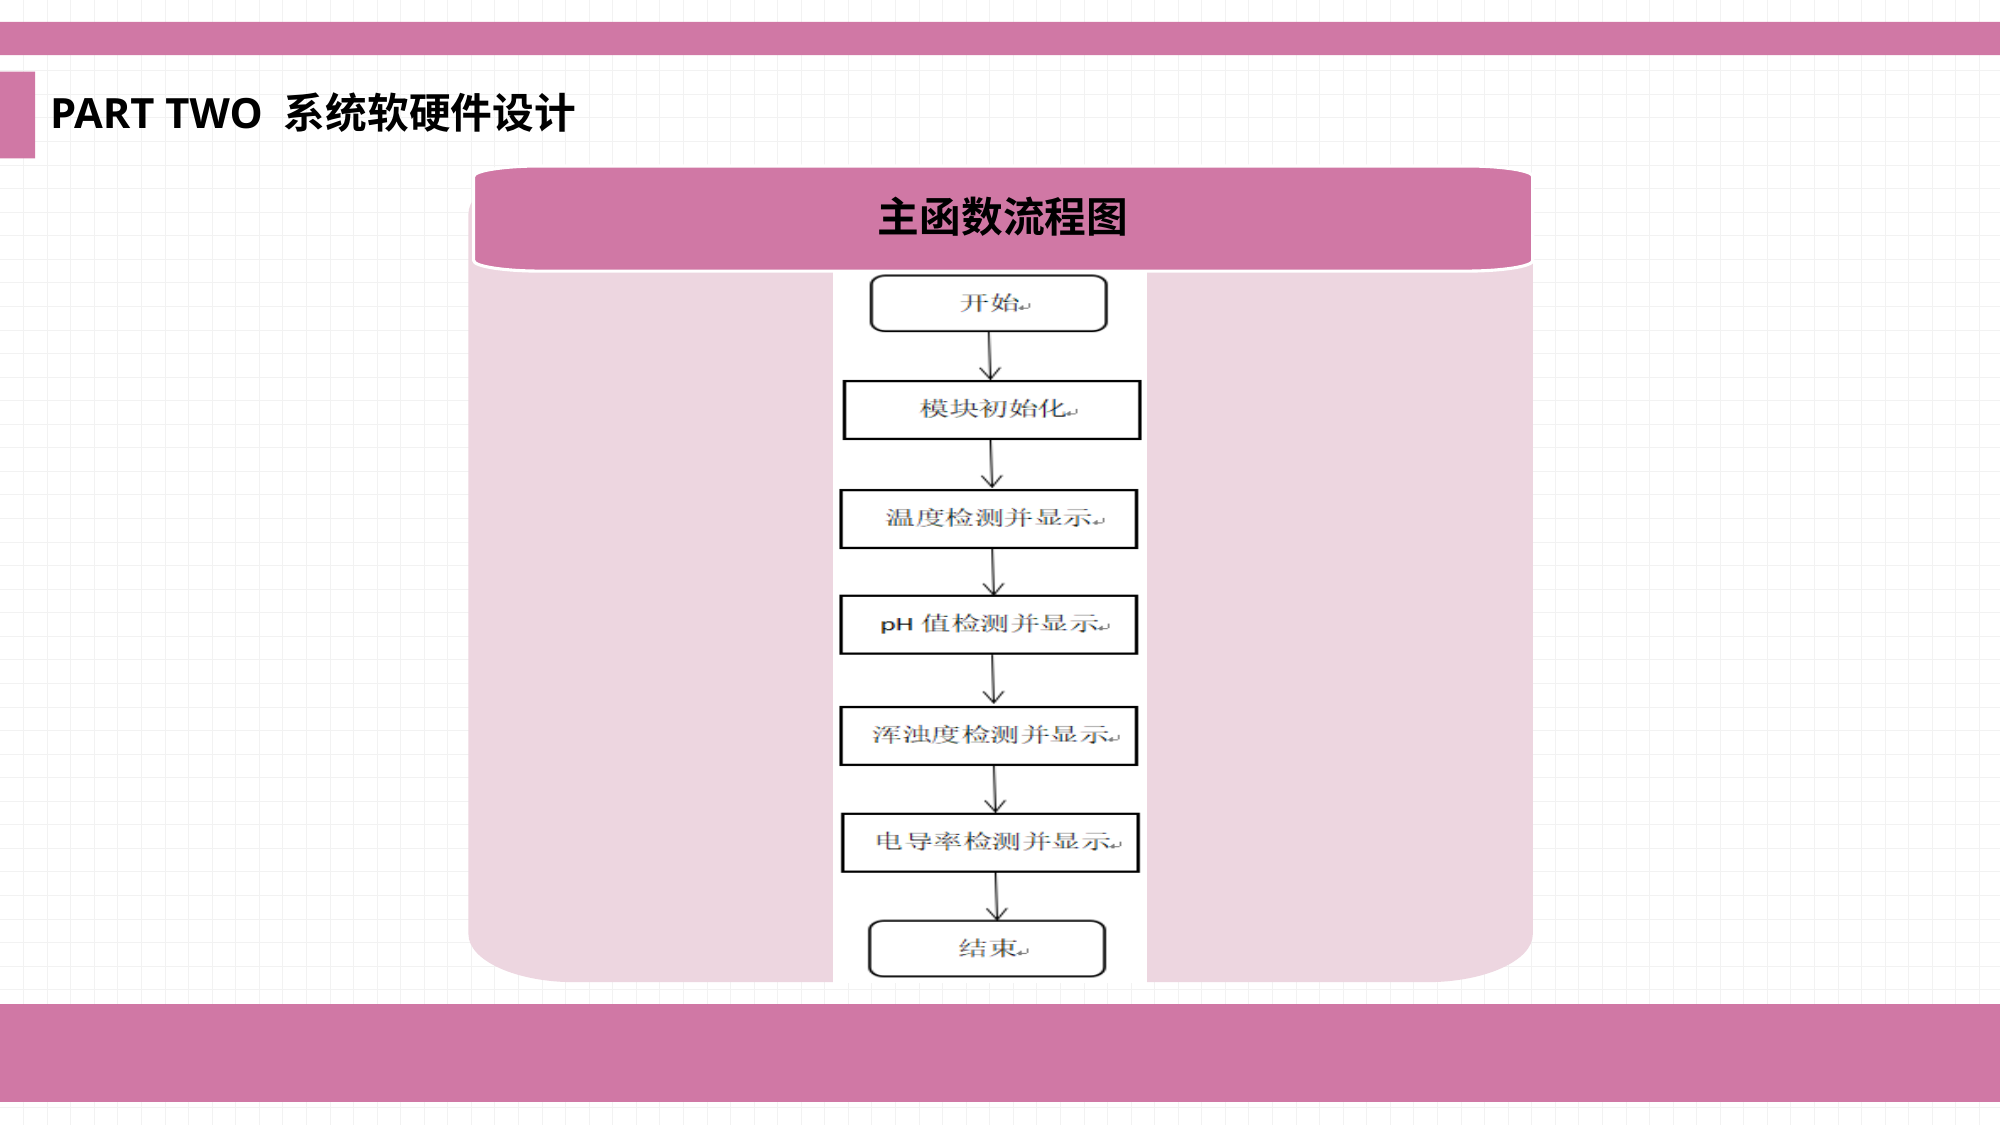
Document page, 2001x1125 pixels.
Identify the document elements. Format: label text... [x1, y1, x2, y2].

picture [833, 271, 1147, 983]
text_box [1147, 265, 1533, 983]
list PART TWO 系统软硬件设计 [34, 70, 835, 159]
text_box [468, 201, 833, 983]
text_box 主函数流程图 [472, 164, 1535, 273]
